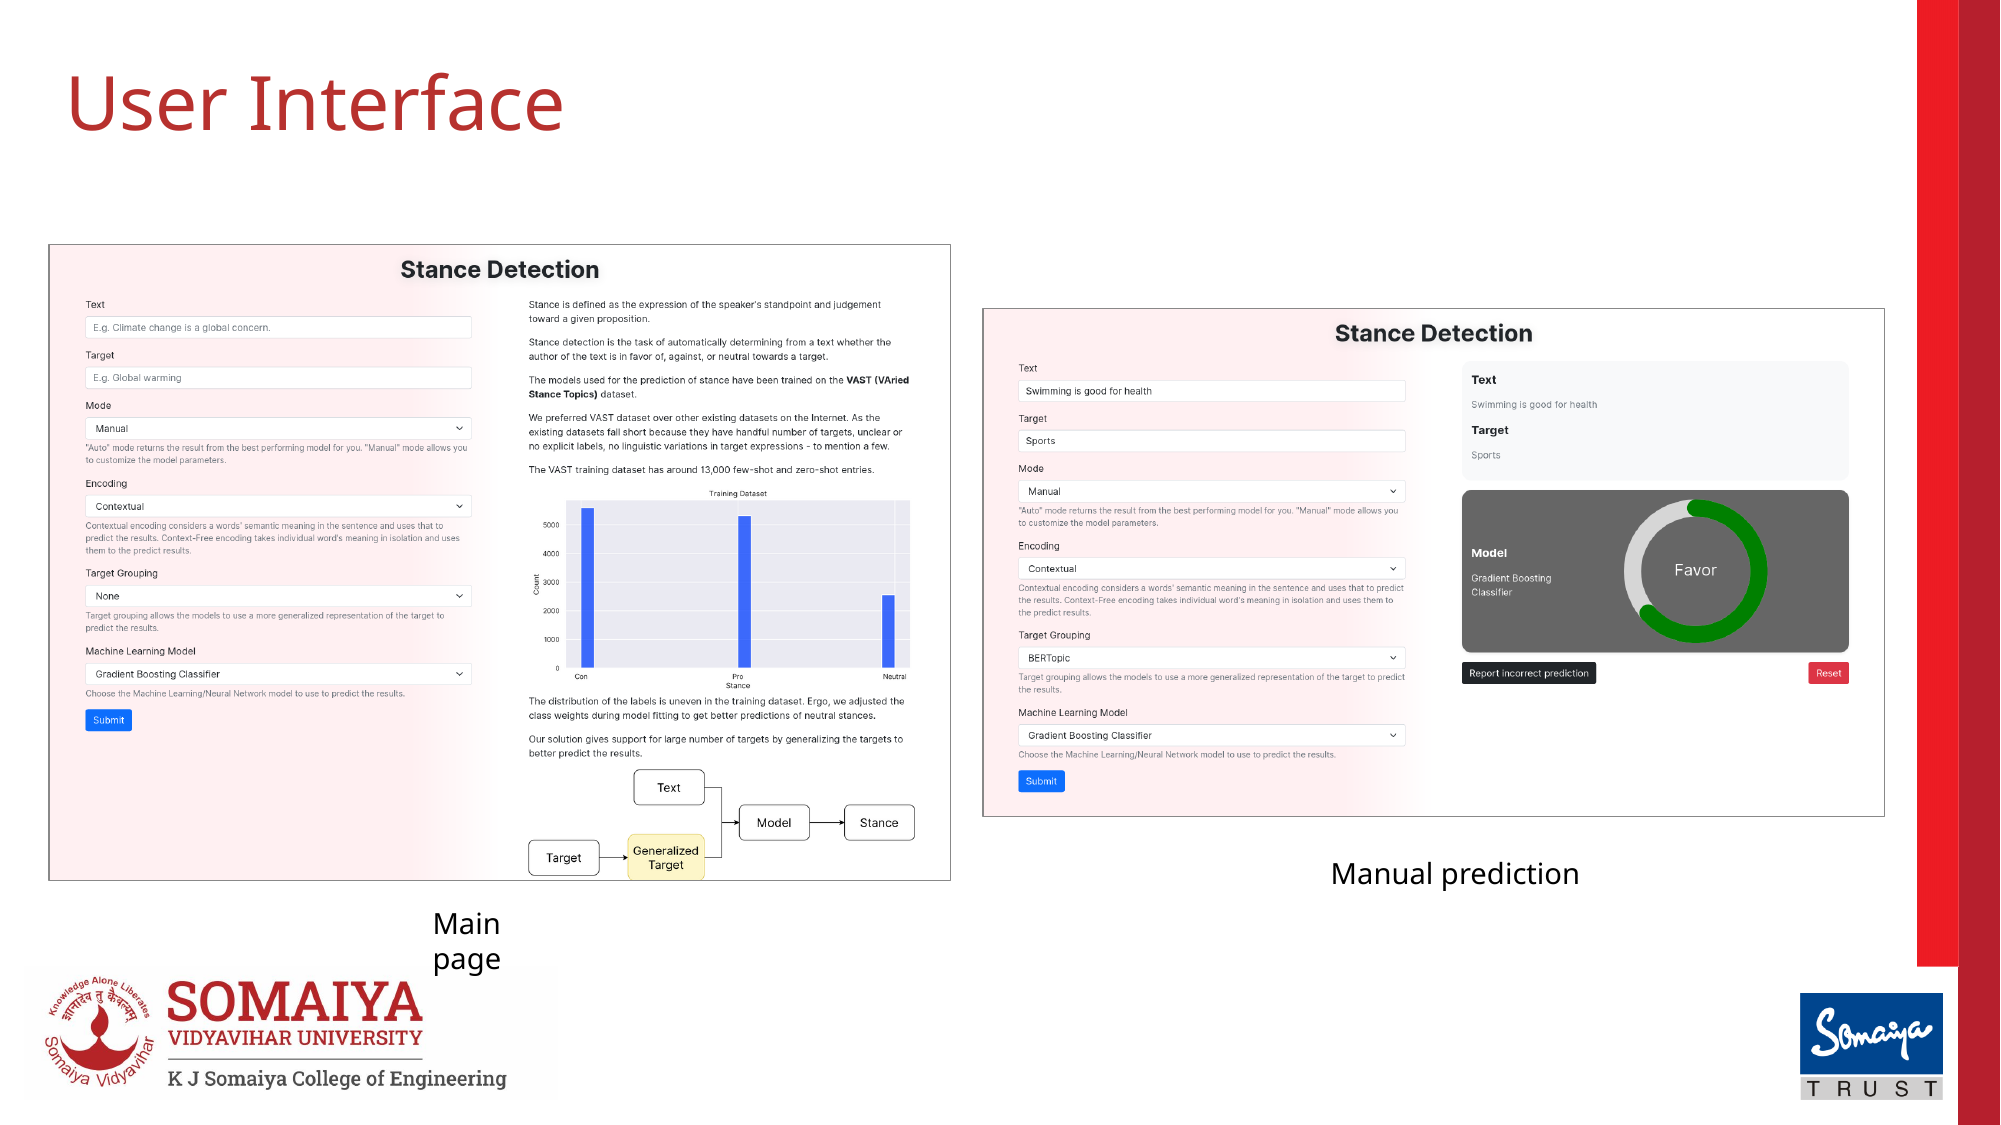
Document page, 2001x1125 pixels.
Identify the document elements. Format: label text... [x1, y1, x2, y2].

text_box Manual prediction [1315, 840, 1602, 906]
picture [24, 966, 558, 1101]
text_box Main page [417, 890, 583, 991]
picture [1917, 0, 2000, 1125]
picture [49, 244, 951, 880]
picture [1799, 993, 1943, 1101]
picture [983, 309, 1884, 816]
title User Interface [50, 0, 1877, 215]
